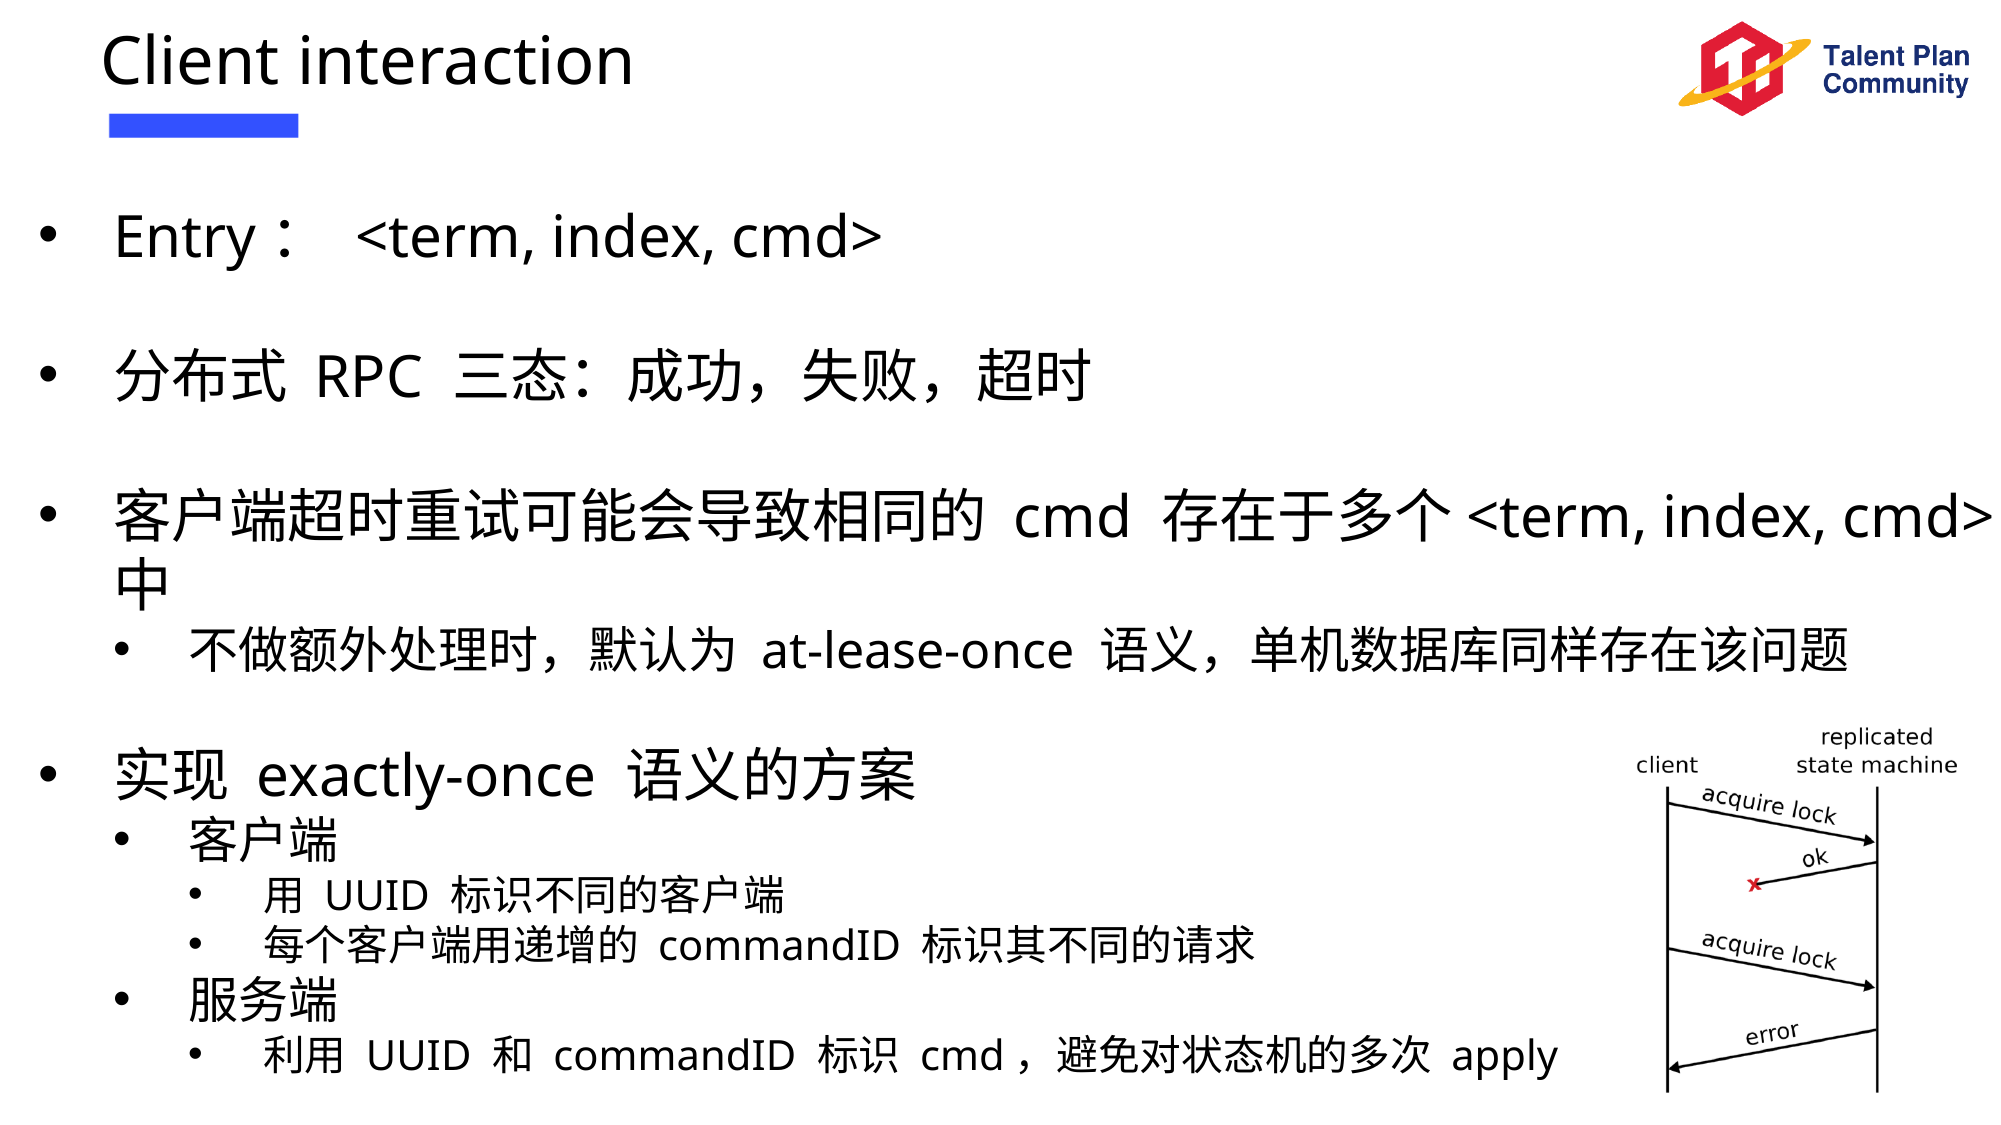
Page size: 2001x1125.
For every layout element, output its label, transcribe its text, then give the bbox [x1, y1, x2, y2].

text_box Entry： <term, index, cmd> 分布式 RPC 三态：成功，失败，超时 客户端超时重试可能会导致相同的 cmd 存在于多个<term, index, cmd> 中 不做额外处理时，默认为 at-lease-once 语义，单机数据库同样存在该问题 实现 exactly-once 语义的方案 客户端 用 UUID 标识不同的客户端 每个客户端用递增的 commandID 标识其不同的请求 服务端 利用 UUID 和 commandID 标识 cmd，避免对状态机的多次 apply [23, 191, 2000, 1086]
picture [1532, 683, 2000, 1123]
picture [1644, 0, 2000, 136]
picture [0, 90, 347, 162]
text_box Client interaction [85, 10, 984, 106]
